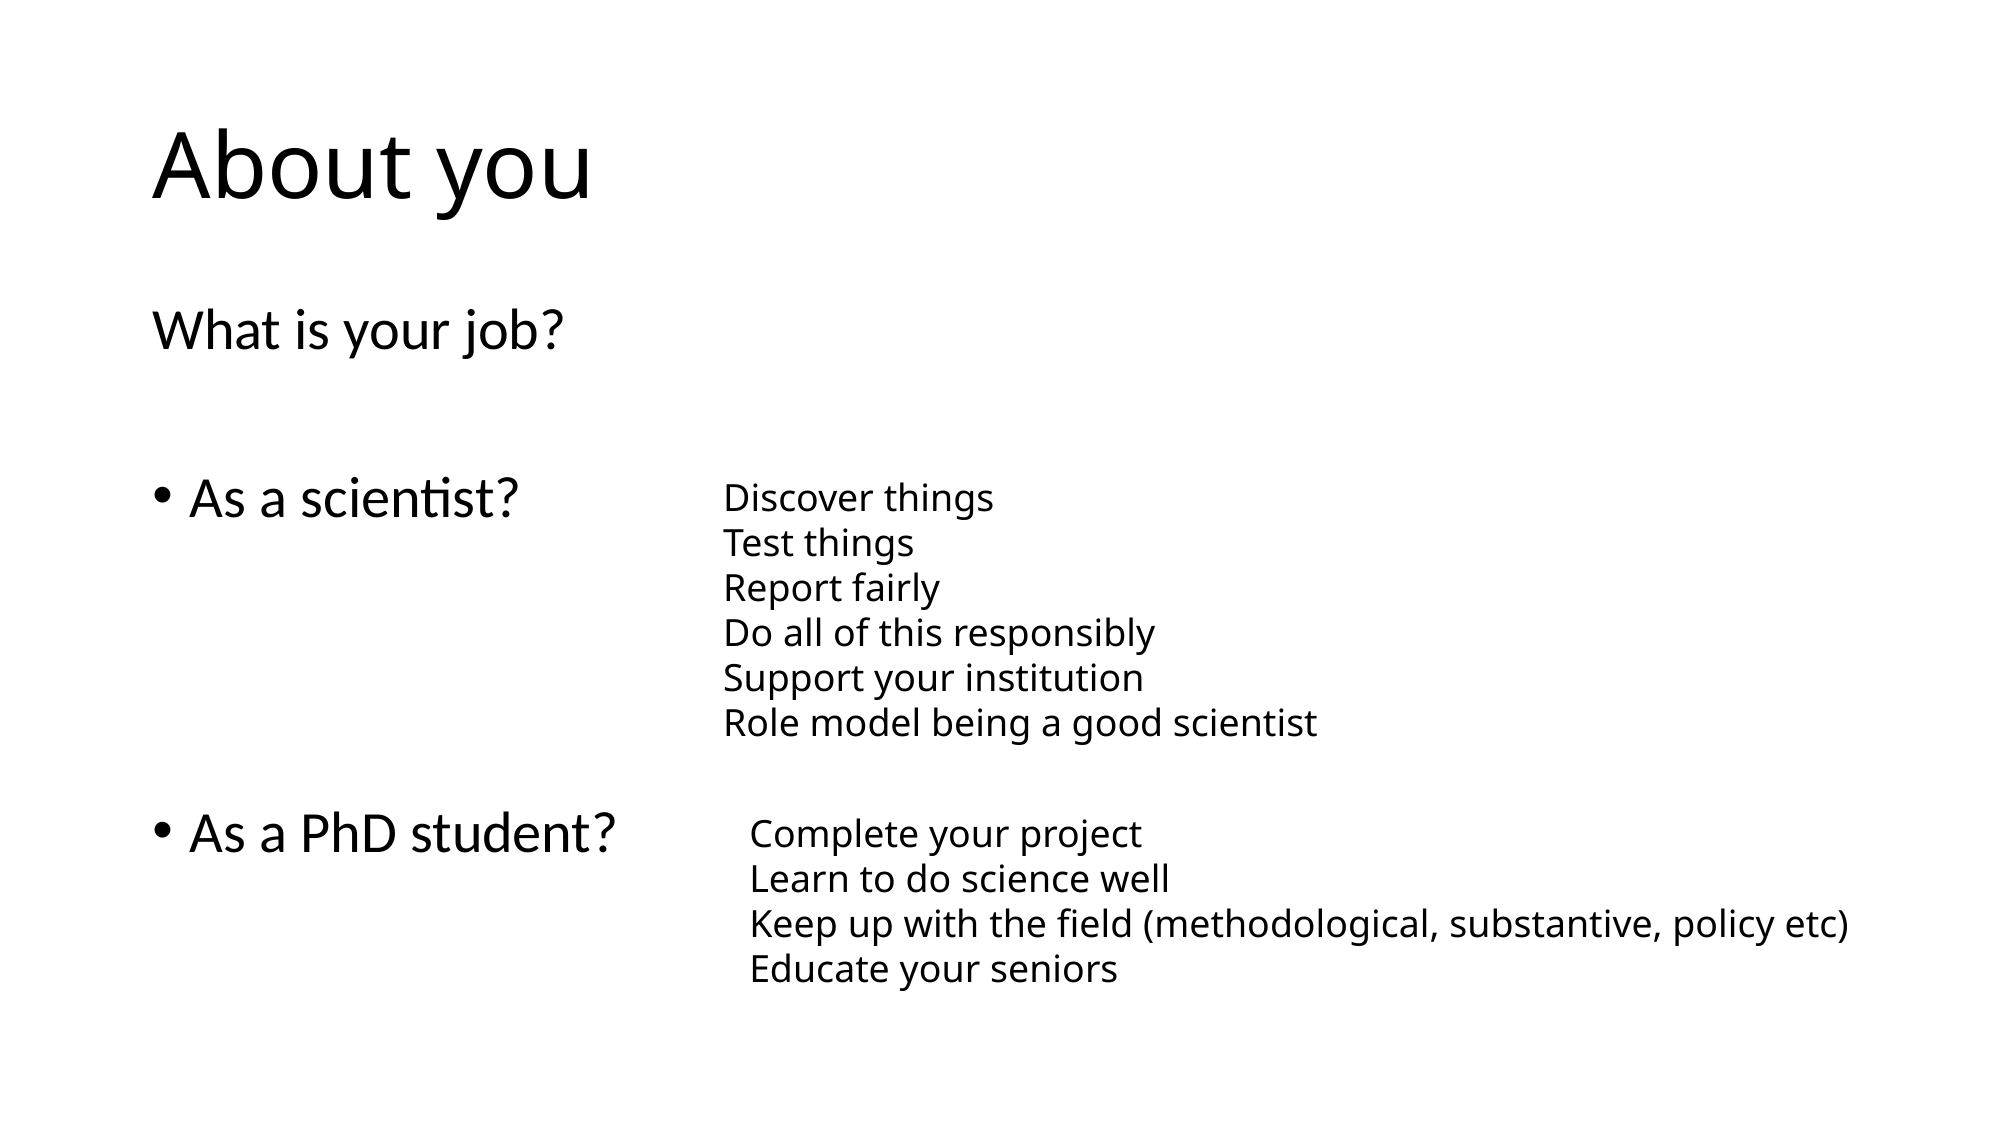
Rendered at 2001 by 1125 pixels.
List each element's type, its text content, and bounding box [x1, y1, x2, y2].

text_box Complete your project Learn to do science well Keep up with the field (methodological, substantive, policy etc) Educate your seniors [734, 803, 1865, 998]
title About you [137, 59, 1863, 278]
text_box Discover things Test things Report fairly Do all of this responsibly Support your institution Role model being a good scientist [708, 466, 1334, 752]
list What is your job? As a scientist? As a PhD student? [137, 291, 1863, 1014]
